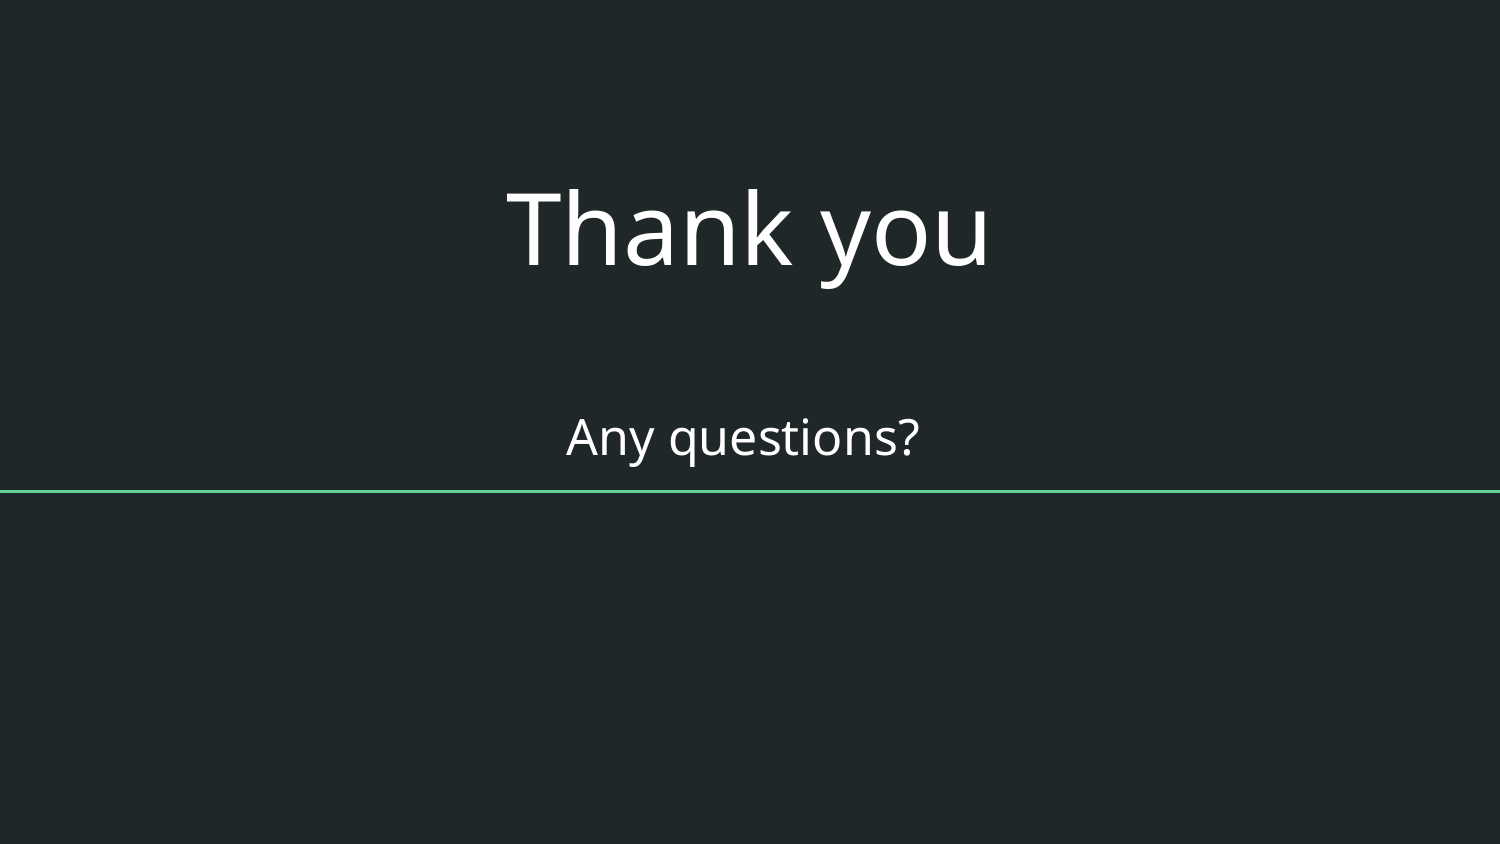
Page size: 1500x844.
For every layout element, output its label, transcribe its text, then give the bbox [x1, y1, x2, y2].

subtitle Any questions? [83, 390, 1417, 627]
title Thank you [83, 40, 1417, 301]
